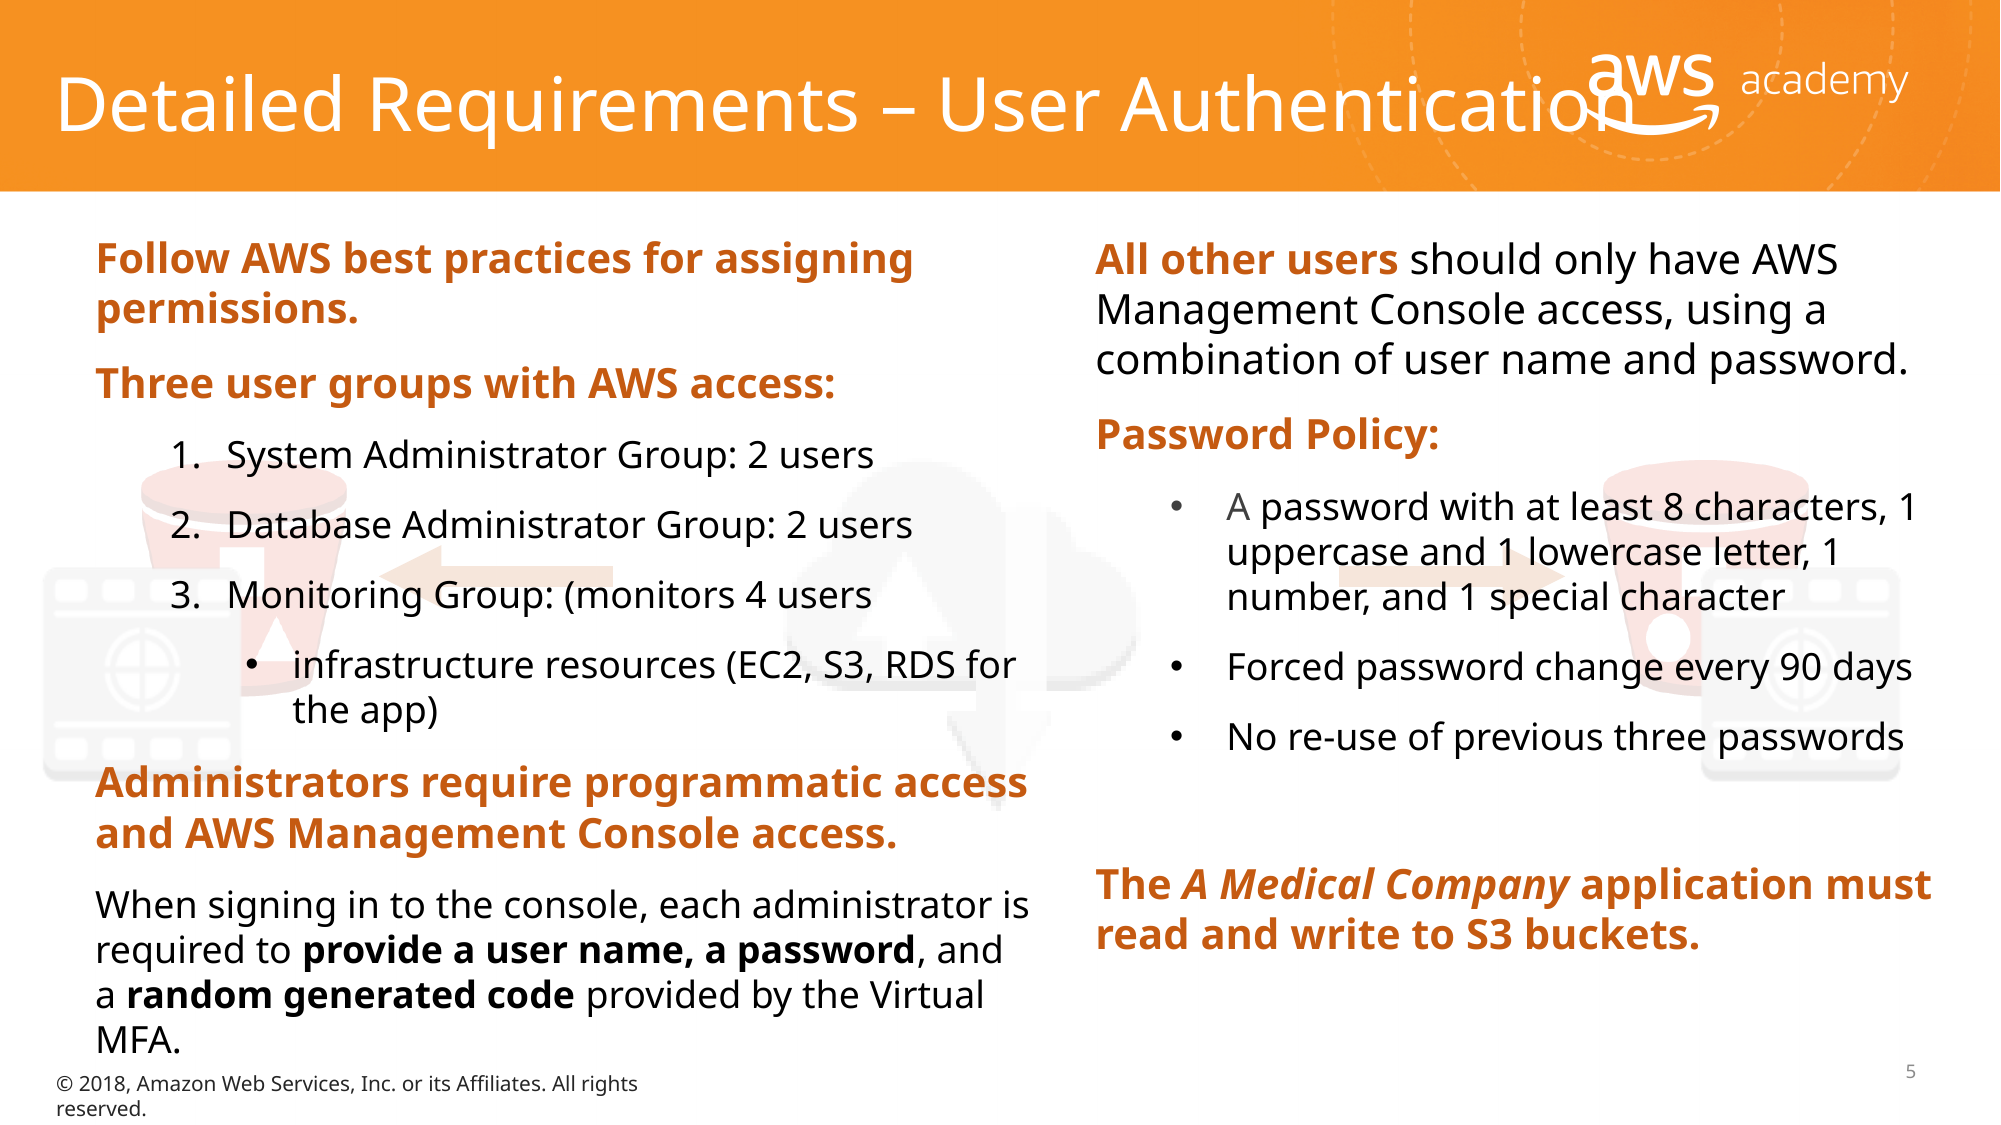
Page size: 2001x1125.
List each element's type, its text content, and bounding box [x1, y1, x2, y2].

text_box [16, 458, 1928, 816]
title Detailed Requirements – User Authentication [39, 43, 1863, 172]
text_box All other users should only have AWS Management Console access, using a combination of user name and password. Password Policy: A password with at least 8 characters, 1 uppercase and 1 lowercase letter, 1 number, and 1 special character Forced password change every 90 days No re-use of previous three passwords The A Medical Company application must read and write to S3 buckets. [1047, 225, 1967, 1041]
text_box Follow AWS best practices for assigning permissions. Three user groups with AWS access: System Administrator Group: 2 users Database Administrator Group: 2 users Monitoring Group: (monitors 4 users infrastructure resources (EC2, S3, RDS for the app) Administrators require programmatic access and AWS Management Console access. When signing in to the console, each administrator is required to provide a user name, a password, and a random generated code provided by the Virtual MFA. [5, 223, 1047, 1069]
slide_number 5 [1481, 1042, 1932, 1103]
picture [0, 0, 2000, 1125]
